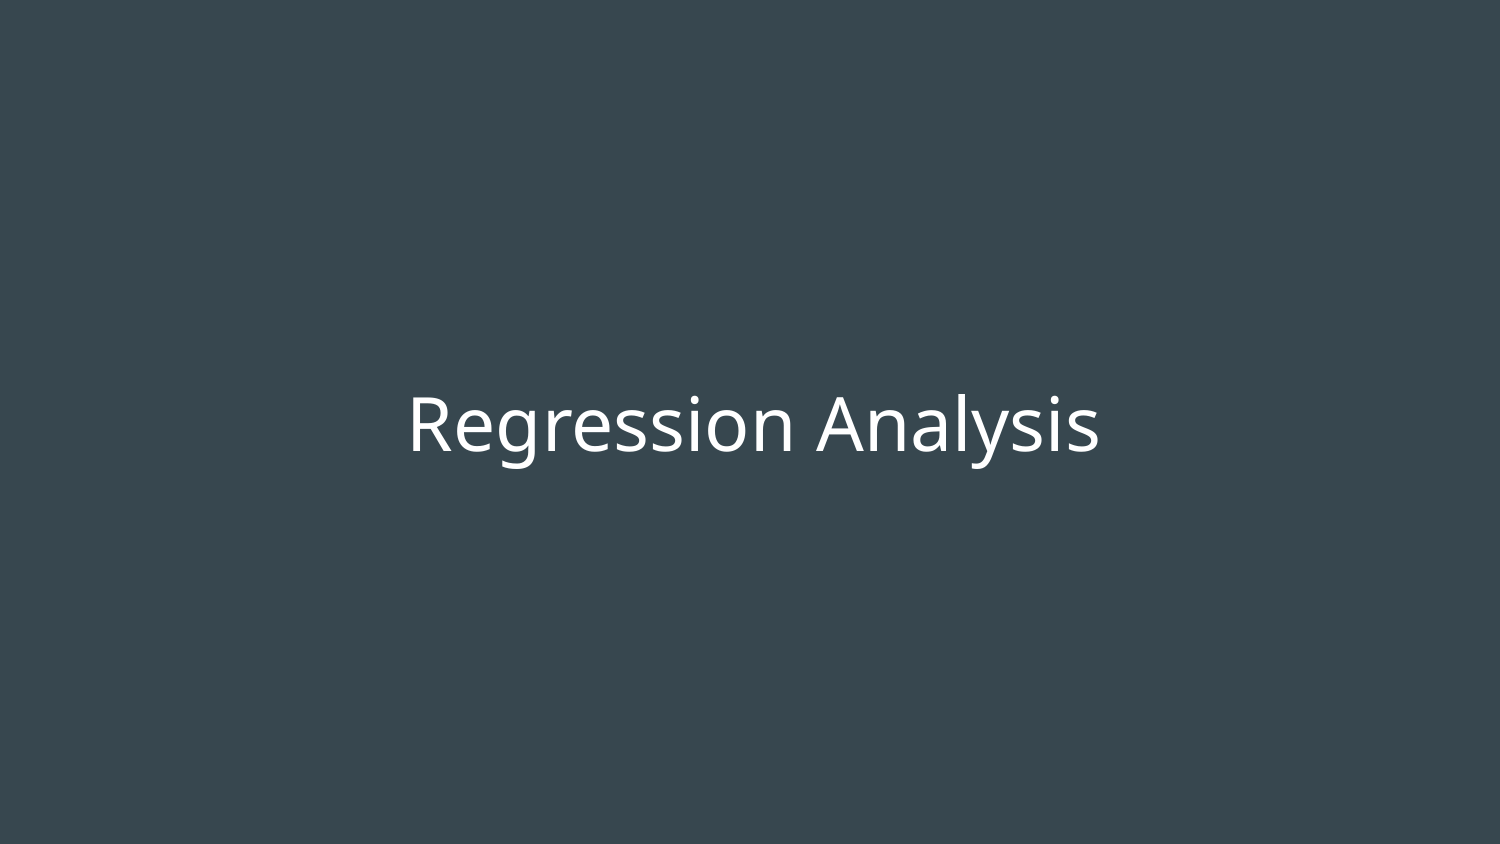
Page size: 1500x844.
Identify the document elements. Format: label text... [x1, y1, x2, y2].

title Regression Analysis [110, 351, 1399, 493]
